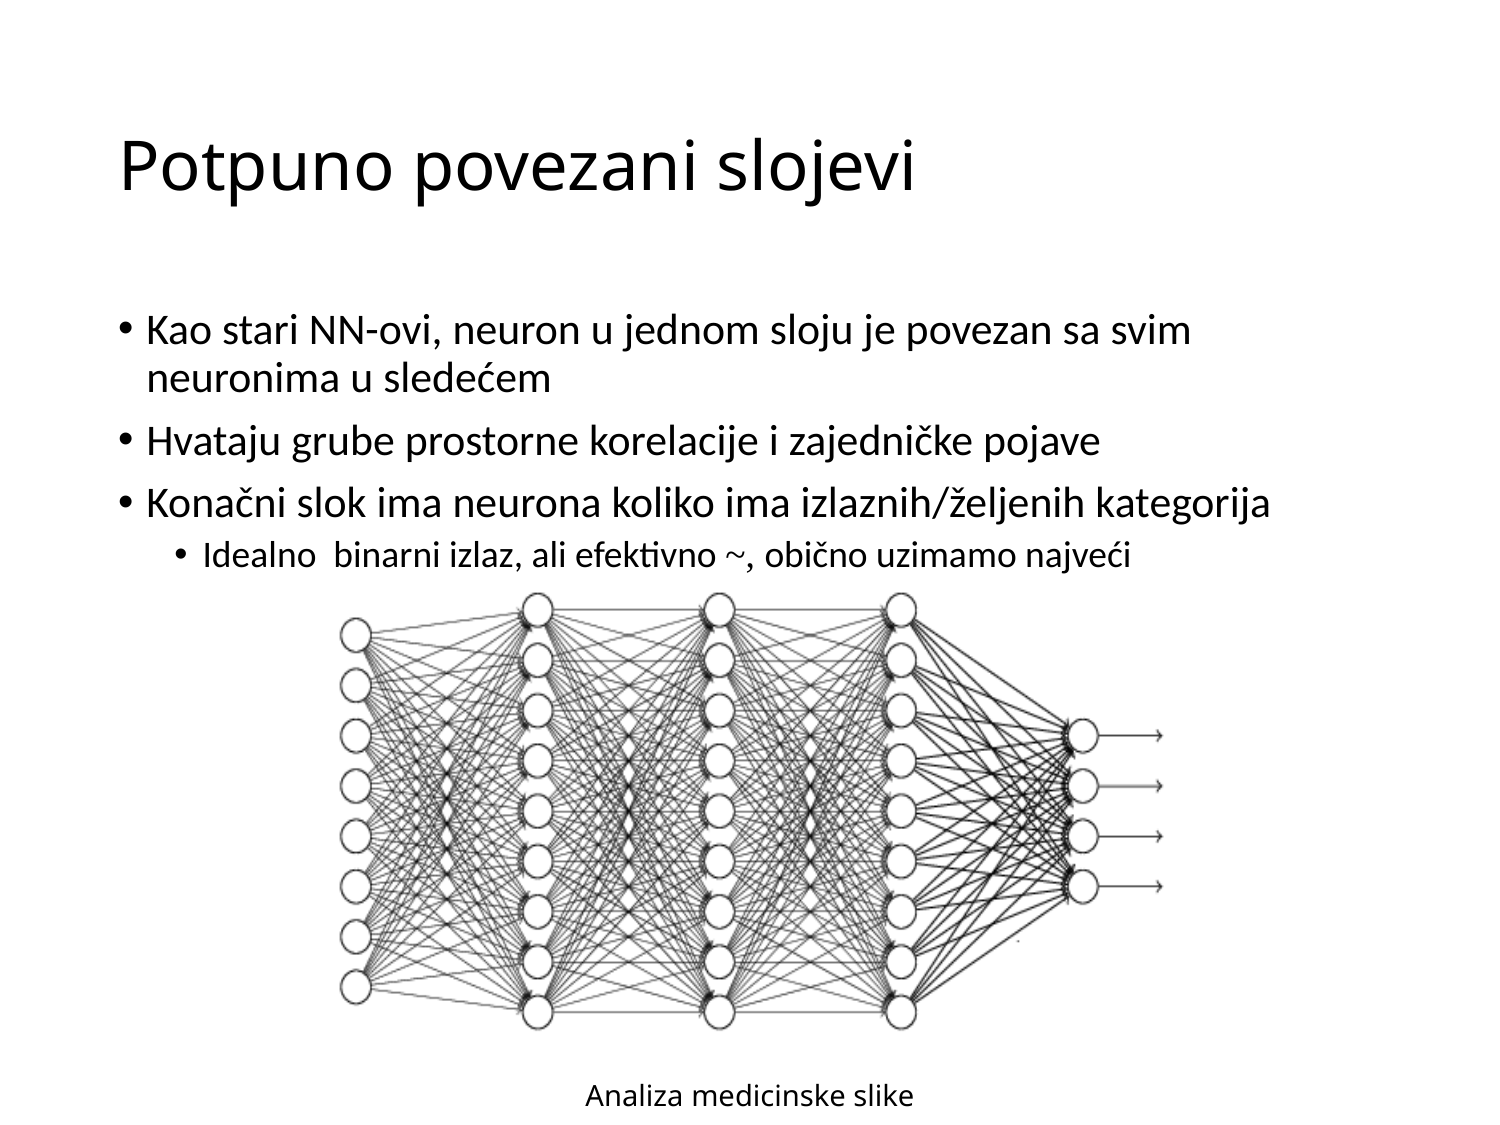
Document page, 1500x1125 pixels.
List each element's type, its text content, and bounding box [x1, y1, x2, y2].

footer Analiza medicinske slike [496, 1069, 1004, 1125]
picture [324, 579, 1191, 1040]
title Potpuno povezani slojevi [103, 59, 1397, 278]
